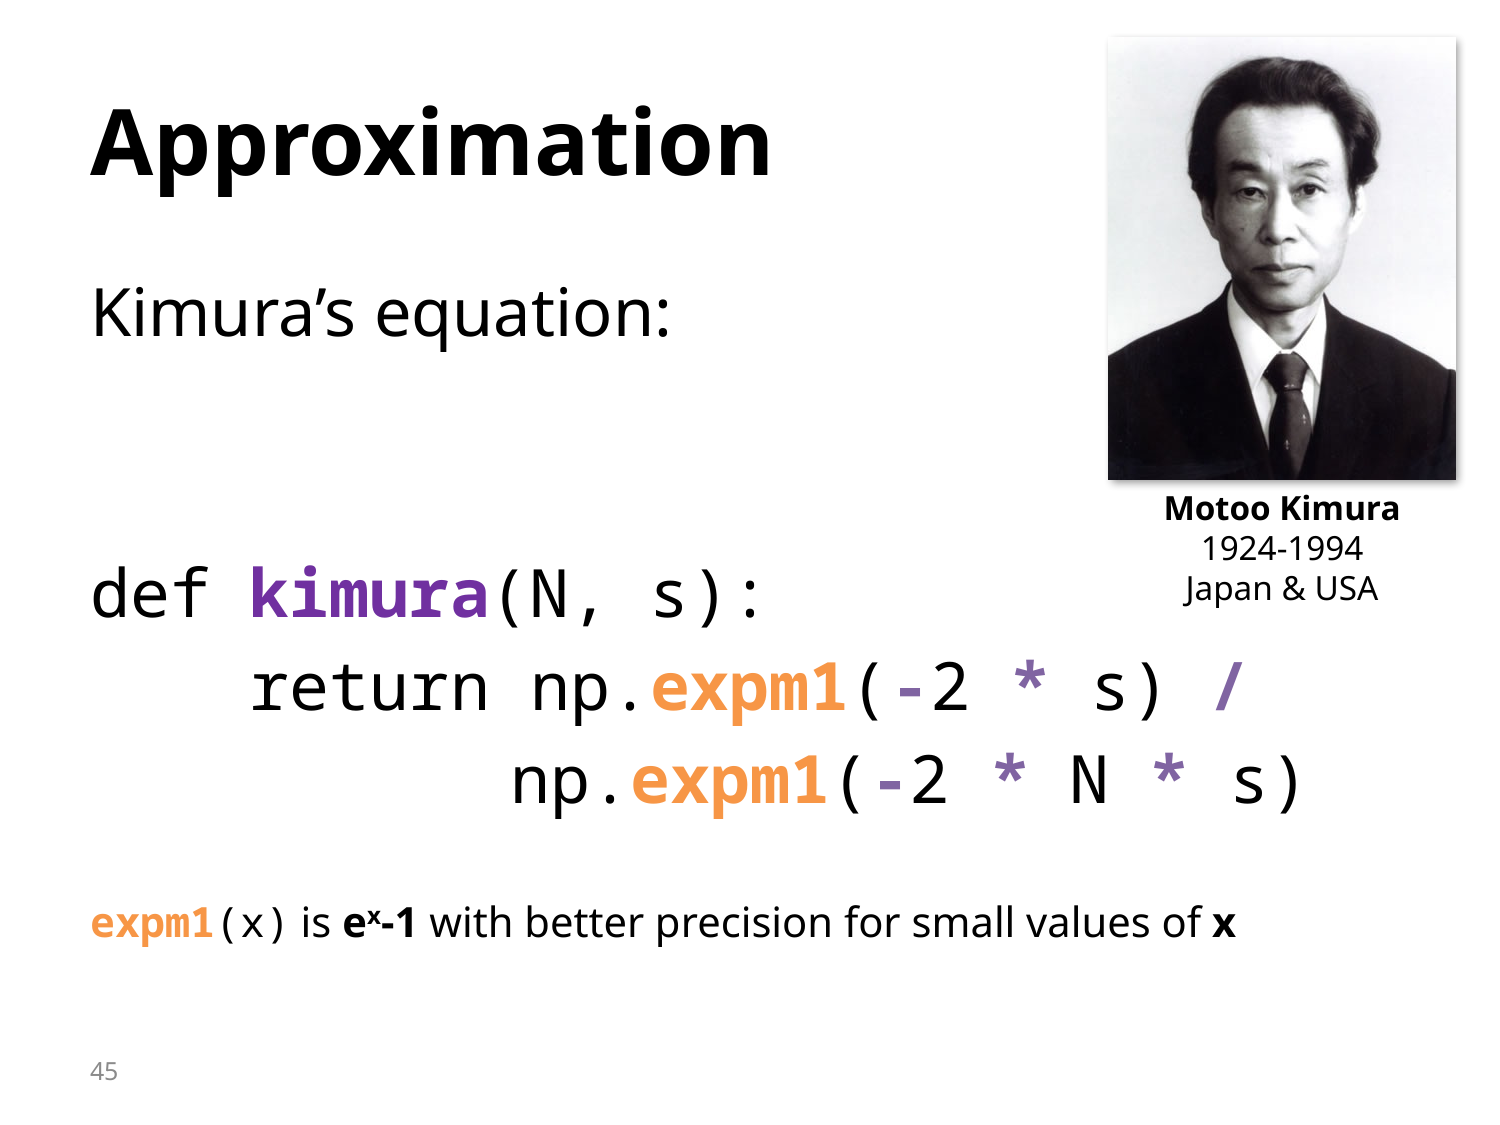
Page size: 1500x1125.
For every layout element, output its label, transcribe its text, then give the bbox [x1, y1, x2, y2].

picture [1108, 36, 1456, 481]
slide_number 45 [75, 1042, 425, 1103]
text_box Motoo Kimura 1924-1994 Japan & USA [1069, 479, 1495, 615]
title Approximation [75, 45, 1103, 233]
